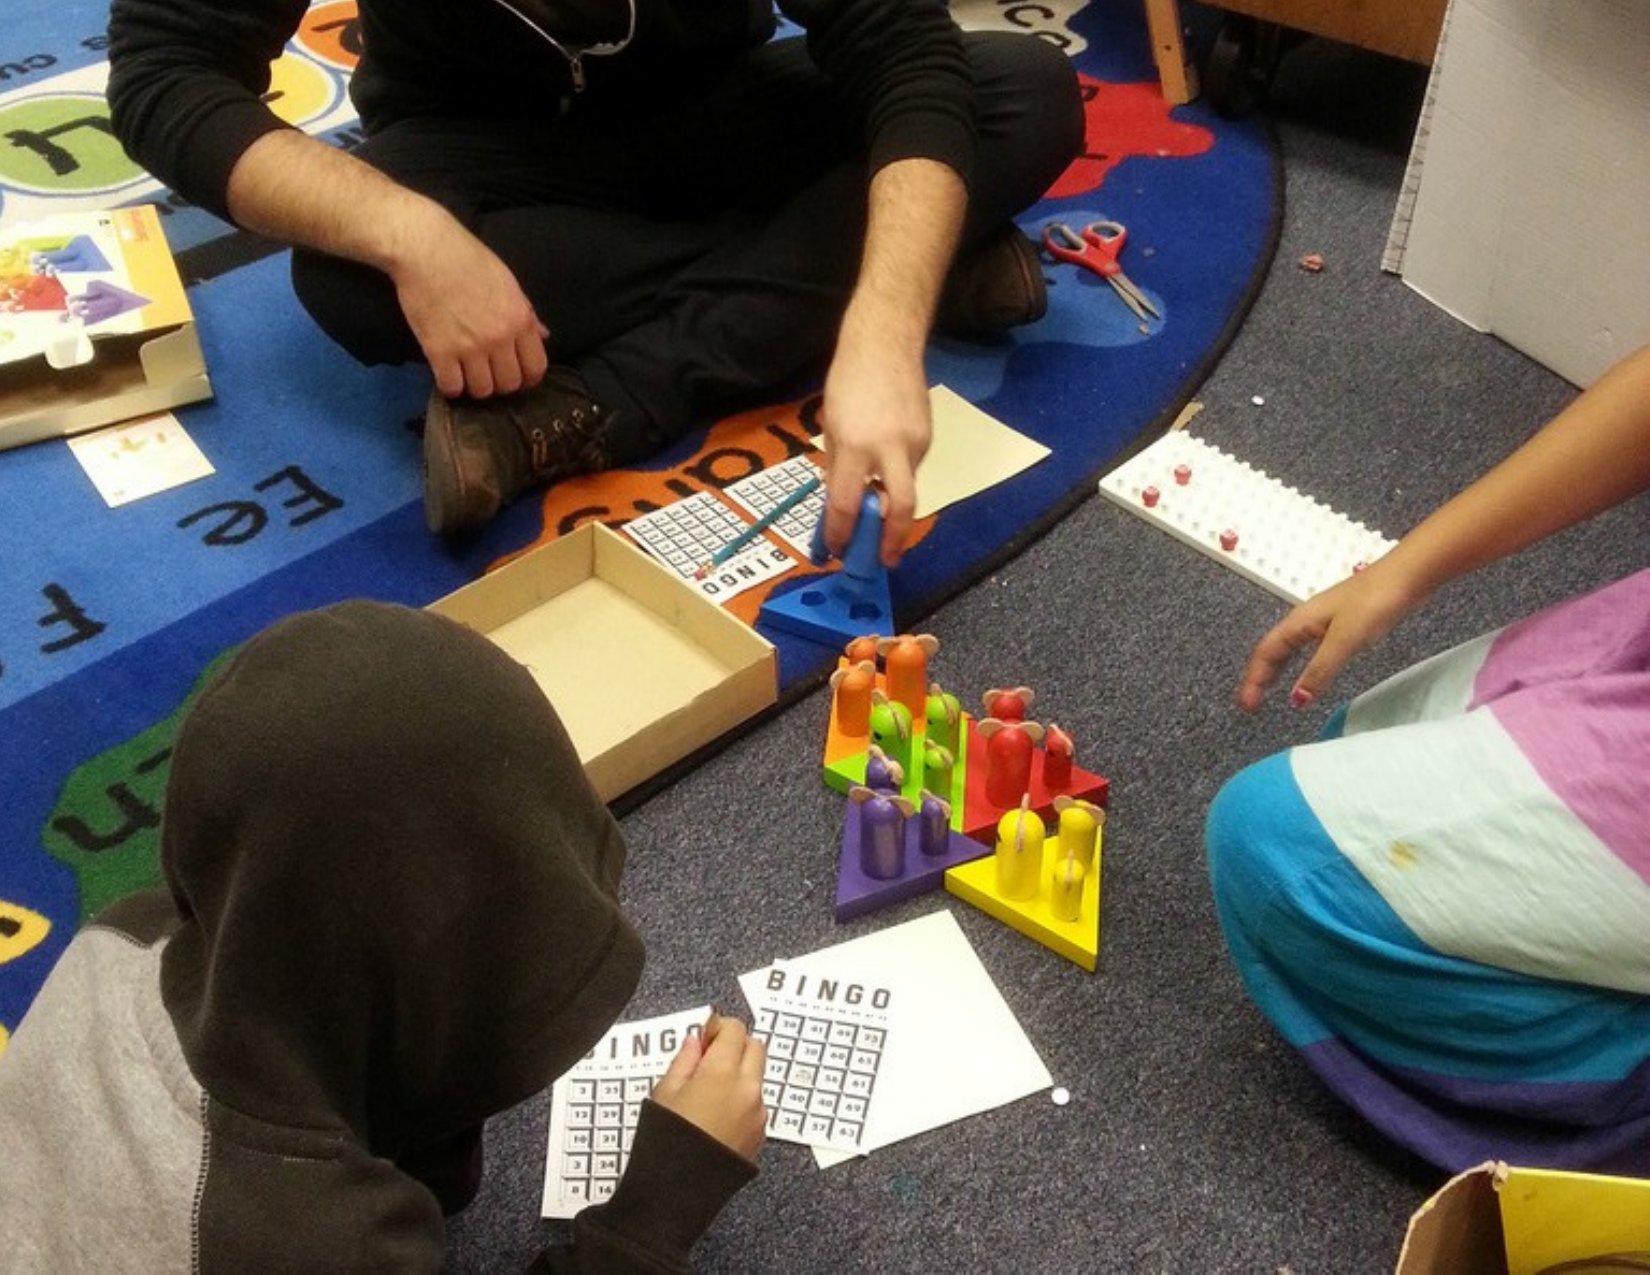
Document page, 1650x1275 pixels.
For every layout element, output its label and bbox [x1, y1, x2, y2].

text_box [0, 0, 1650, 1275]
